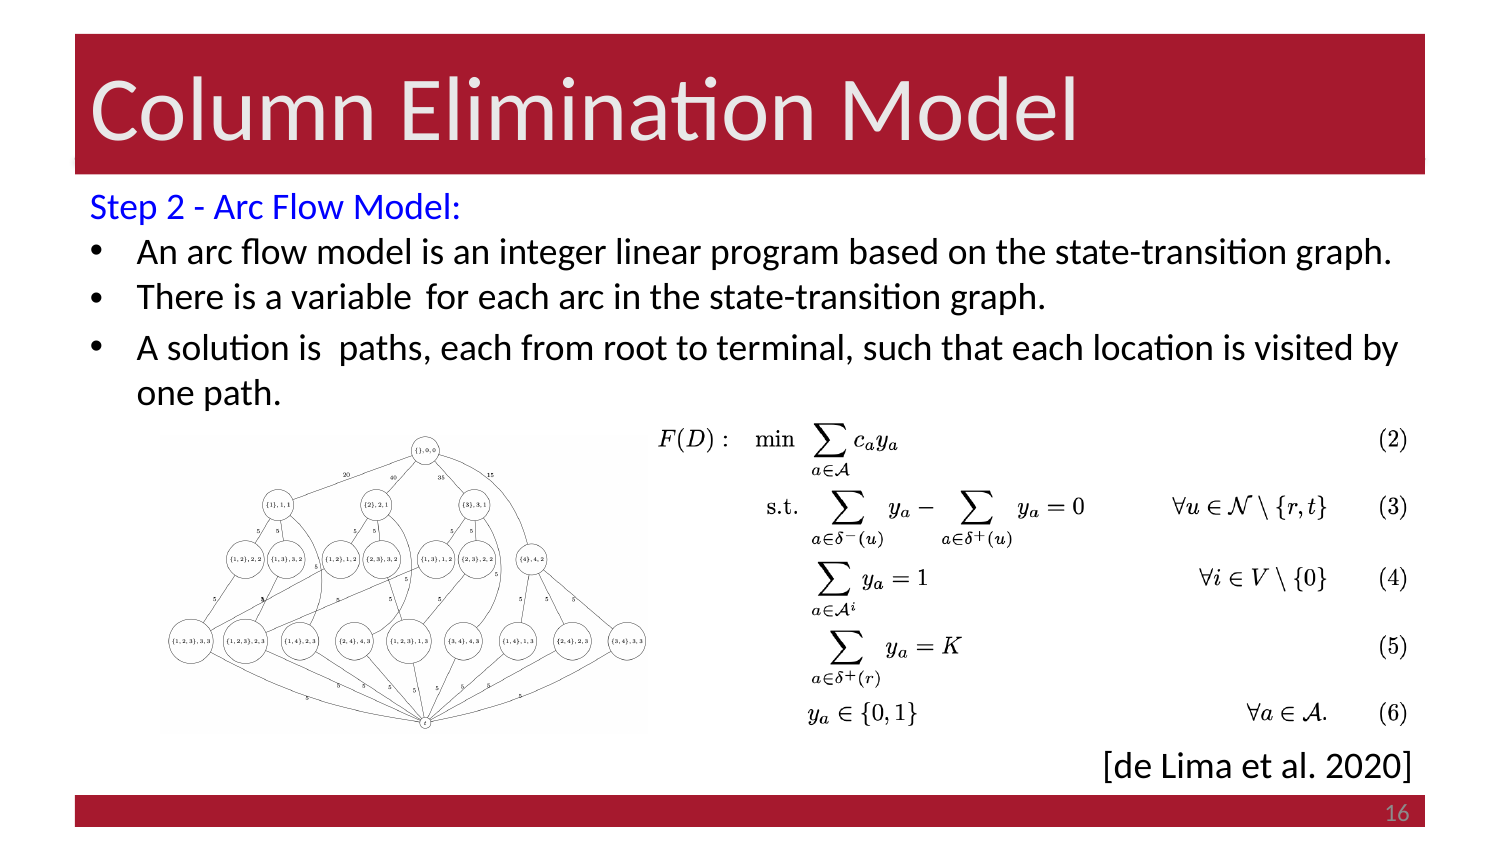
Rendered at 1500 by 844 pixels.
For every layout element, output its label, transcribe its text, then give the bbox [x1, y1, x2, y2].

title Column Elimination Model [75, 33, 1425, 175]
picture [160, 406, 1423, 734]
text_box [de Lima et al. 2020] [1087, 733, 1438, 794]
